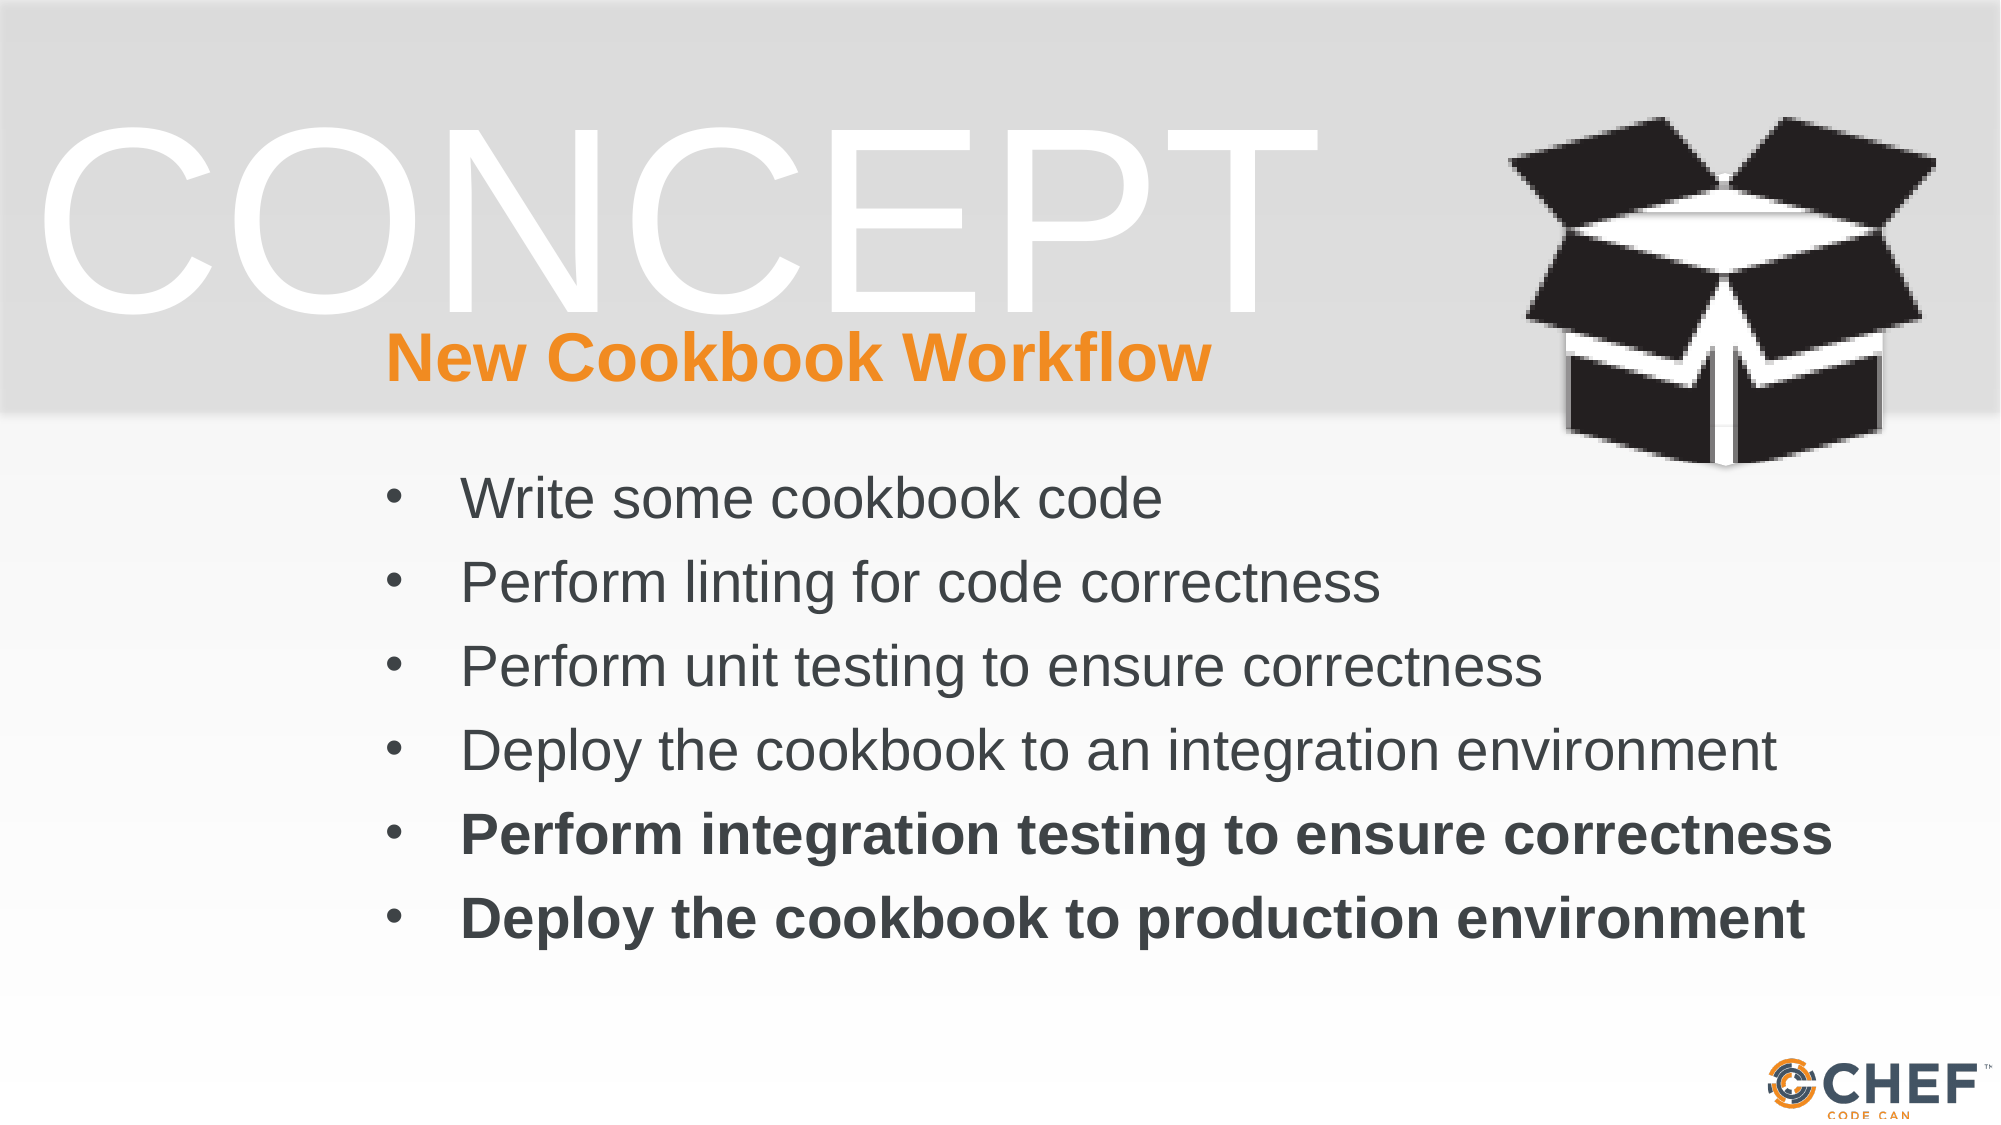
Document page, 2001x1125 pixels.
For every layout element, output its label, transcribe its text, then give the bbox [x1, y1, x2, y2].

title New Cookbook Workflow [370, 307, 1721, 412]
subtitle Write some cookbook code Perform linting for code correctness Perform unit testing to ensure correctness Deploy the cookbook to an integration environment Perform integration testing to ensure correctness Deploy the cookbook to production environment [370, 431, 1919, 977]
